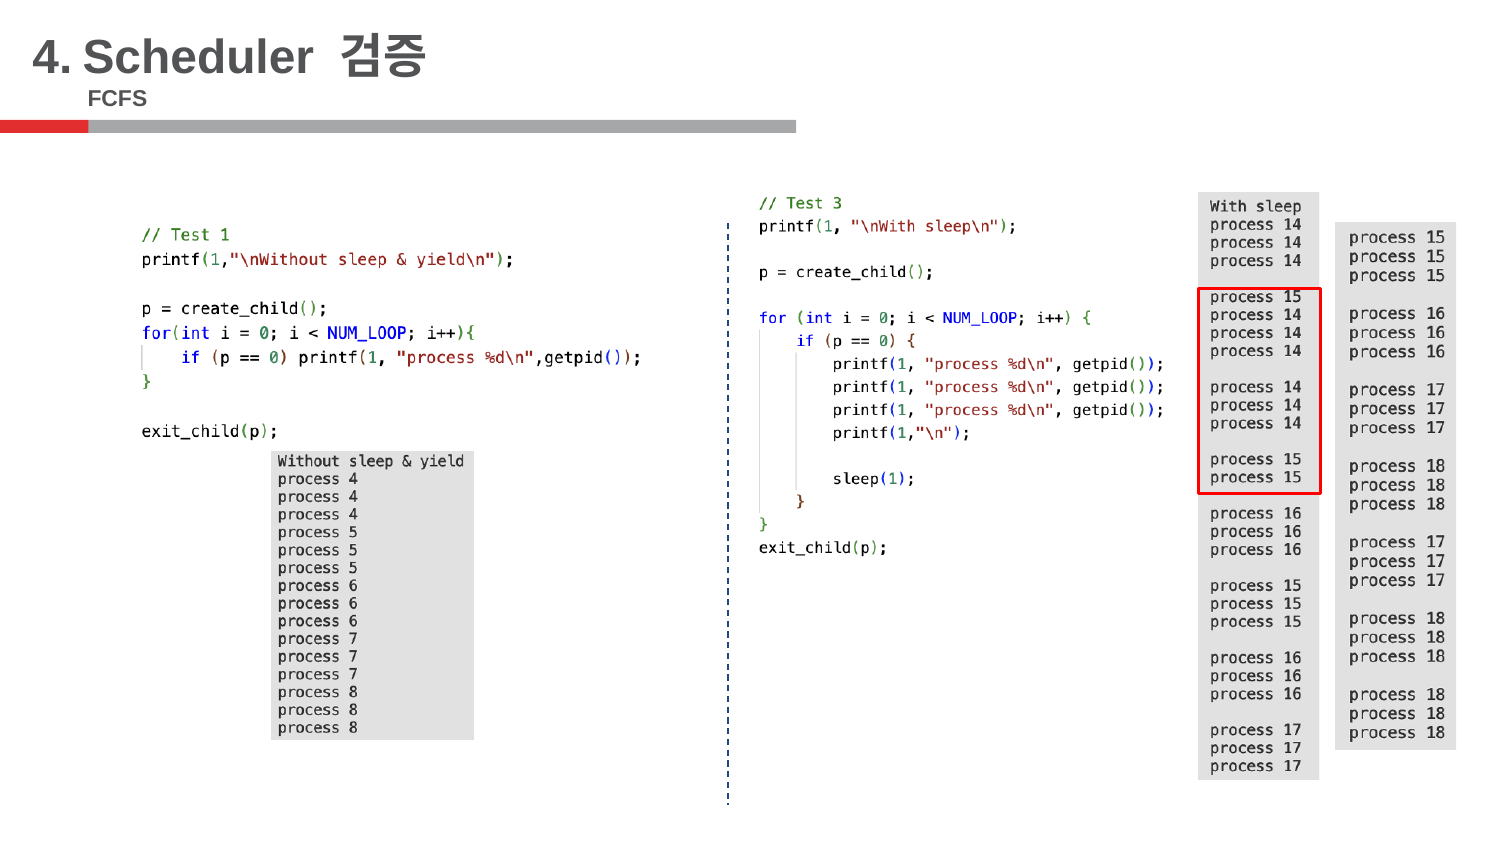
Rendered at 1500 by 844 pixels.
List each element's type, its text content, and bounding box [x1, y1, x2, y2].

picture [122, 222, 649, 740]
text_box [89, 119, 797, 133]
text_box Scheduler 검증 [75, 21, 947, 87]
text_box 4. [24, 21, 75, 87]
picture [1197, 192, 1320, 780]
text_box FCFS [80, 87, 326, 116]
picture [1334, 222, 1457, 751]
picture [753, 192, 1176, 561]
text_box [0, 119, 89, 133]
